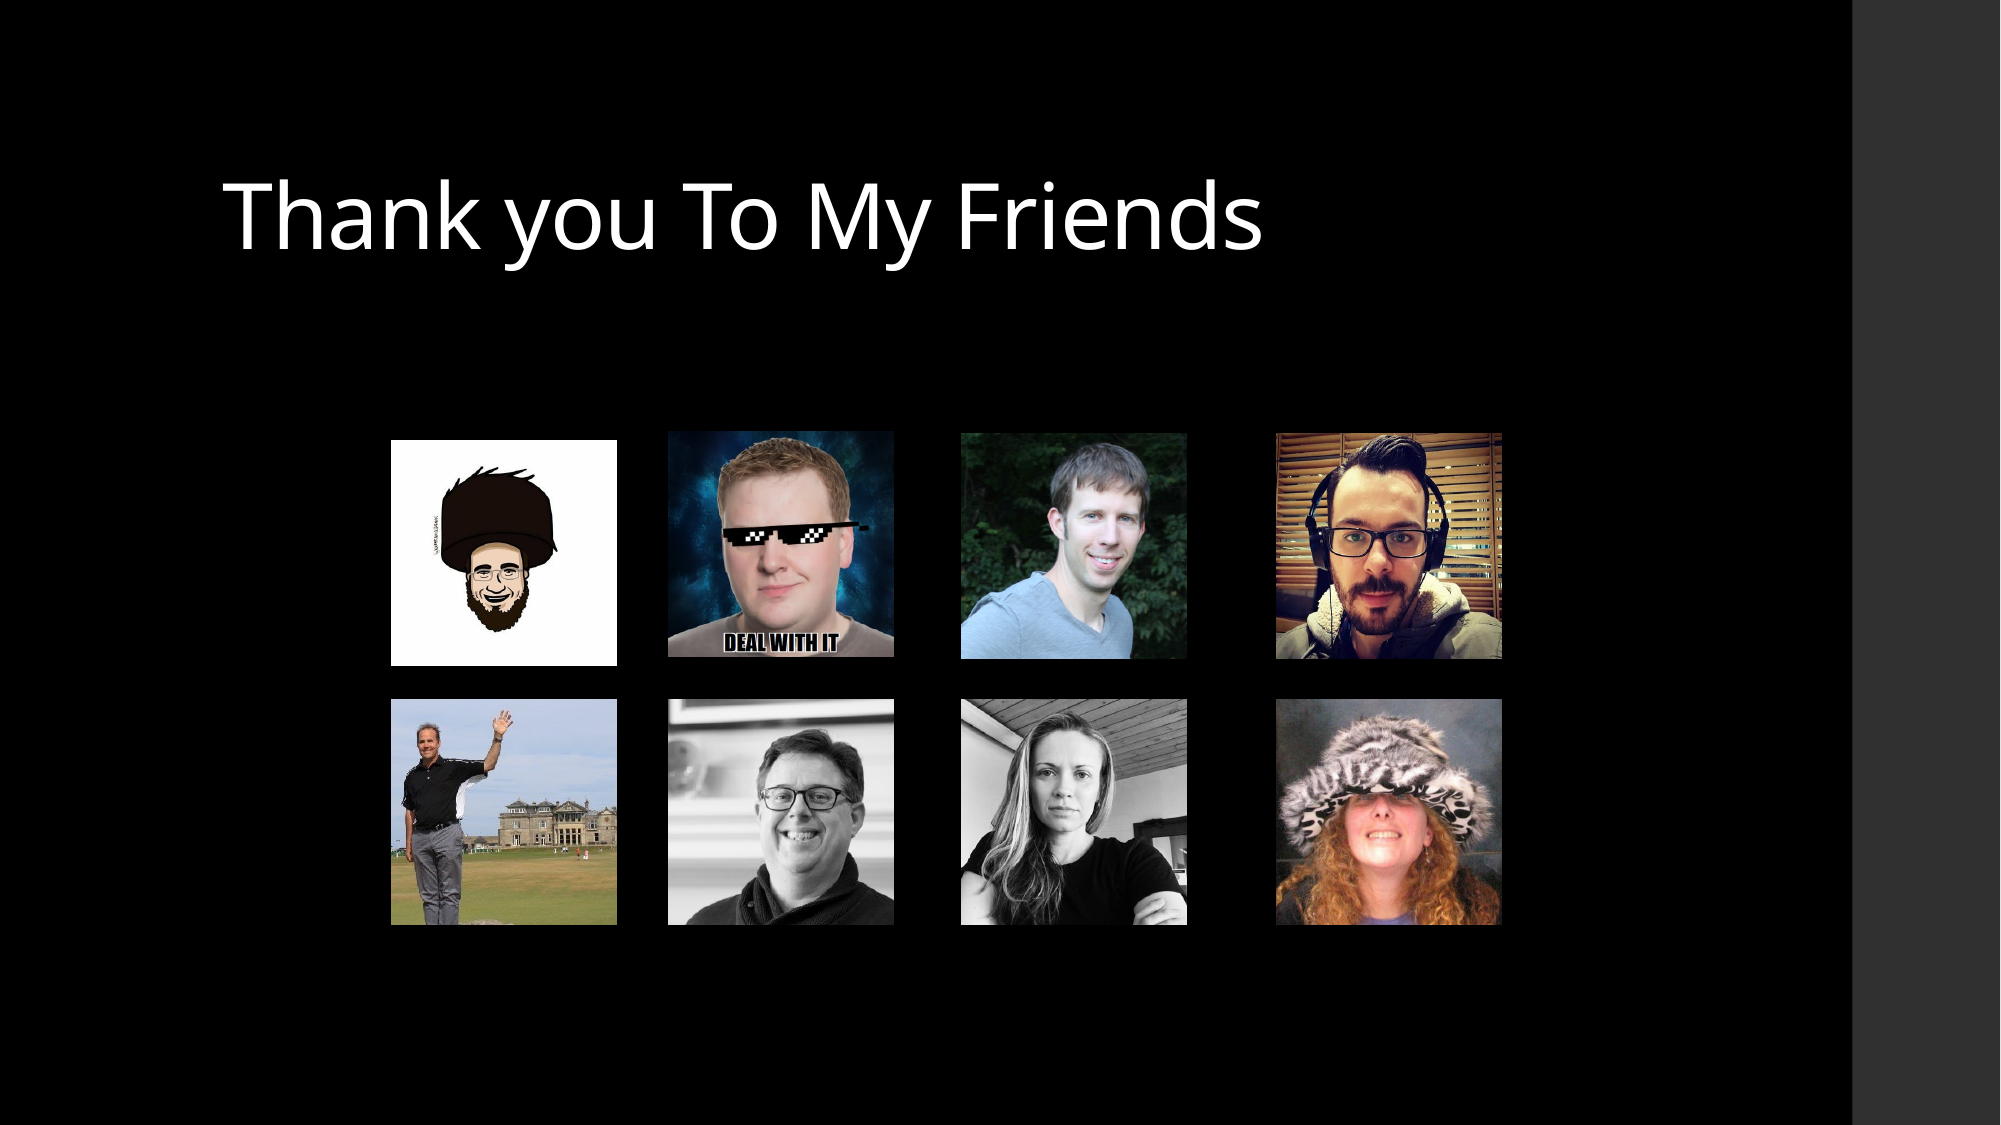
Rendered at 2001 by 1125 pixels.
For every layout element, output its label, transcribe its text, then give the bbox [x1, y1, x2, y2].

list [391, 440, 617, 667]
picture [391, 699, 617, 925]
picture [960, 433, 1187, 660]
picture [1276, 699, 1502, 925]
picture [960, 699, 1187, 925]
title Thank you To My Friends [206, 60, 1797, 278]
picture [668, 699, 895, 925]
picture [1276, 433, 1502, 660]
picture [668, 431, 895, 657]
